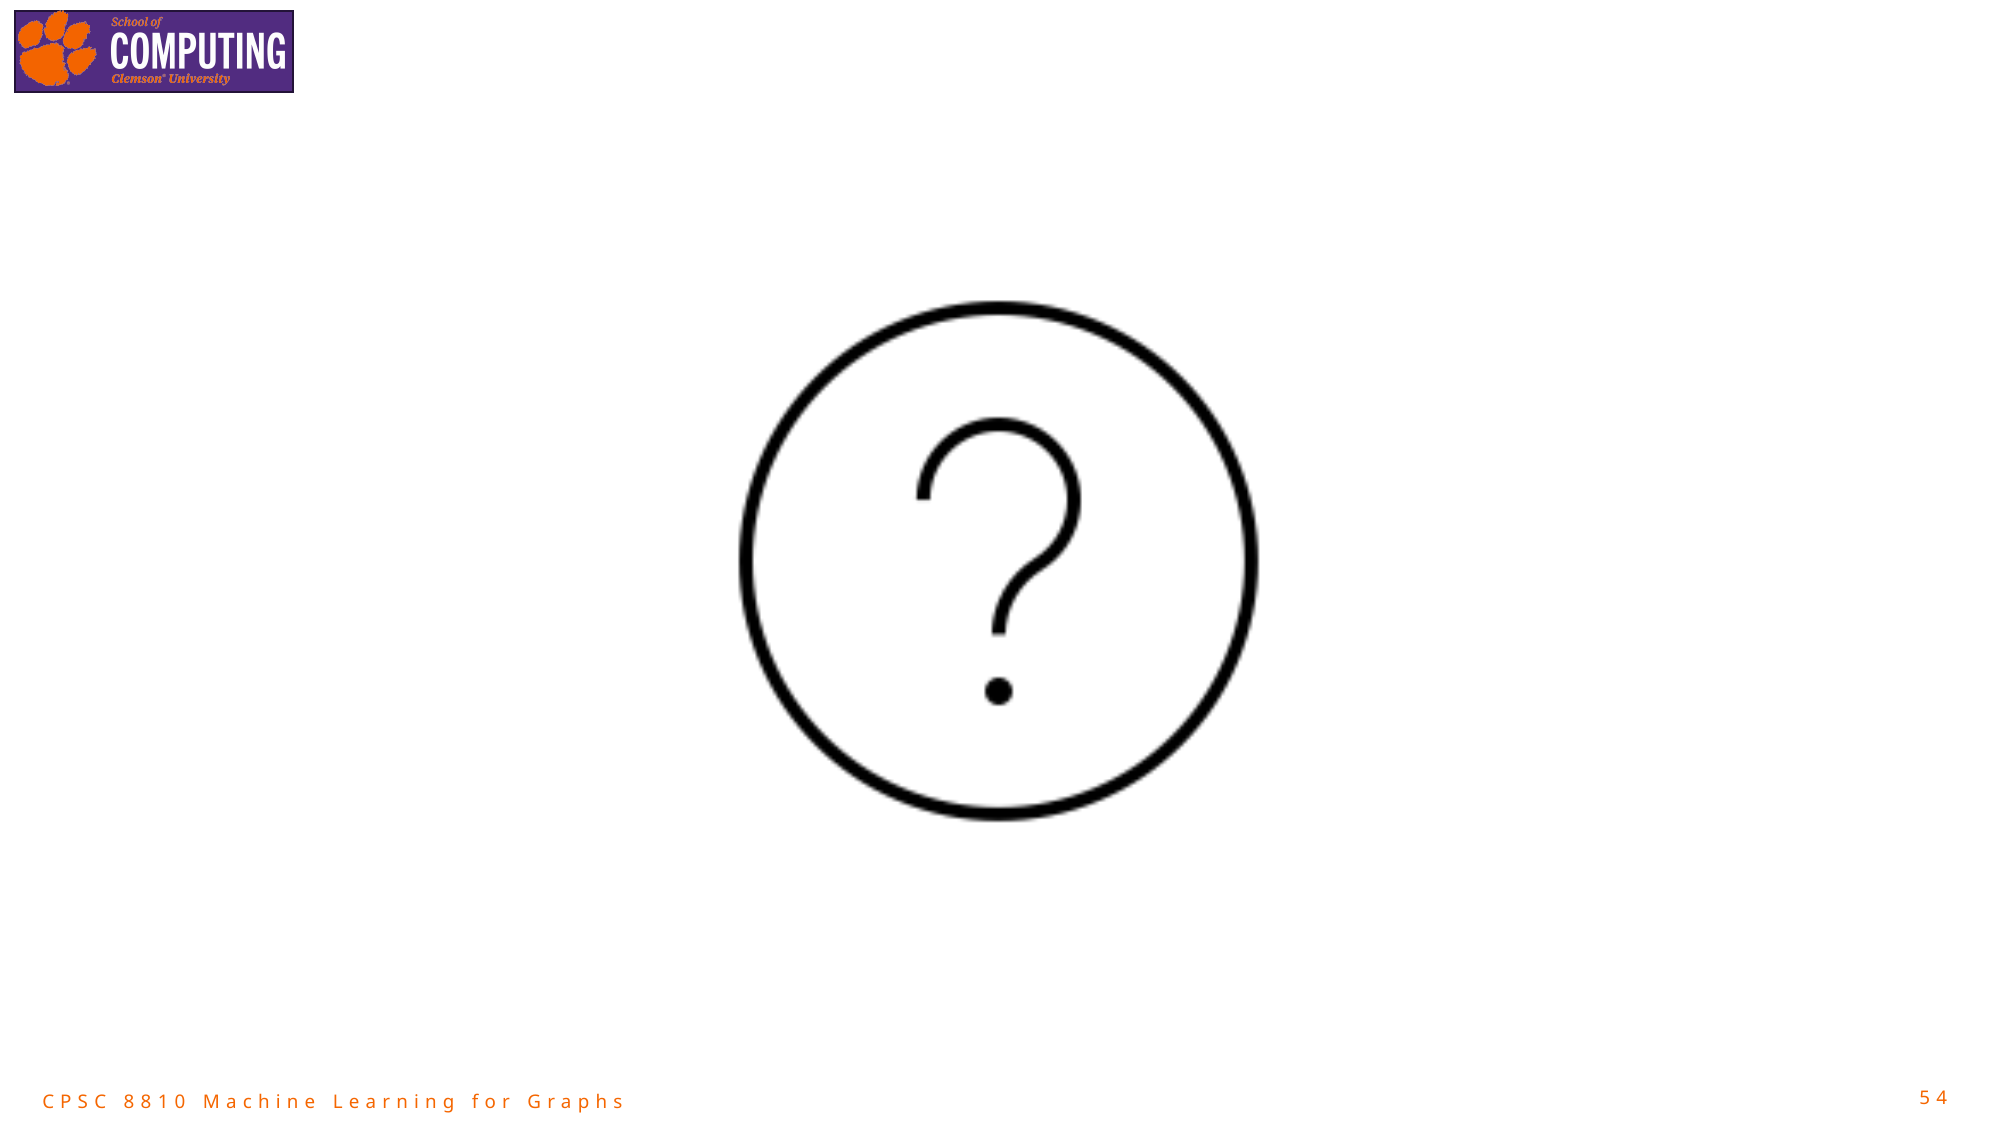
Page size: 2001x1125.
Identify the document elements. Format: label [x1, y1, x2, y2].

picture [18, 10, 285, 86]
picture [672, 234, 1328, 891]
